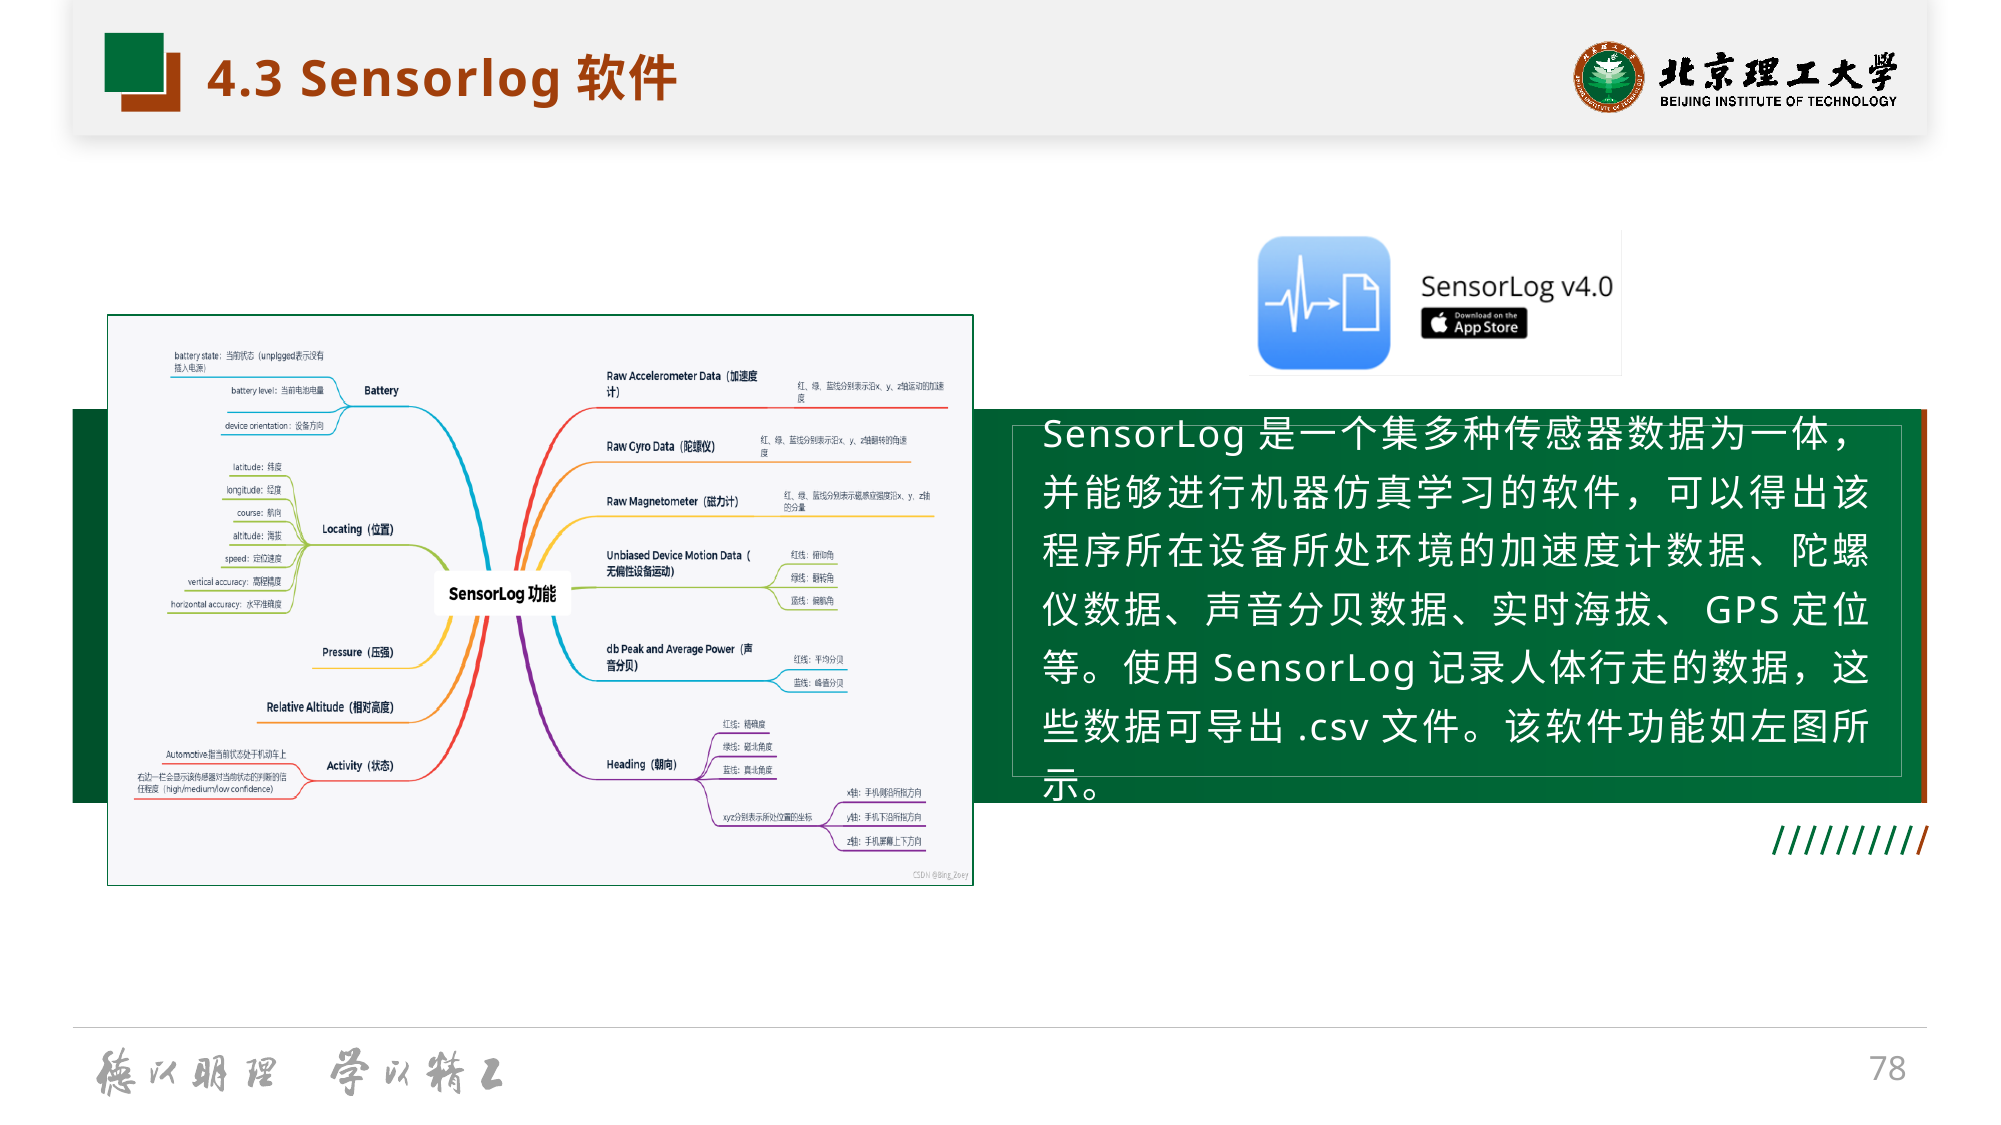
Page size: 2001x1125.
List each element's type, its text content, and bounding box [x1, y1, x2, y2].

title 4.3 Sensorlog软件 [192, 45, 1513, 115]
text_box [1773, 825, 1928, 855]
text_box [974, 408, 1920, 804]
text_box SensorLog是一个集多种传感器数据为一体，并能够进行机器仿真学习的软件，可以得出该程序所在设备所处环境的加速度计数据、陀螺仪数据、声音分贝数据、实时海拔、GPS定位等。使用SensorLog记录人体行走的数据，这些数据可导出.csv文件。该软件功能如左图所示。 [1012, 425, 1902, 777]
text_box [72, 408, 107, 804]
picture [1573, 41, 1897, 113]
picture [1249, 230, 1623, 377]
text_box [1920, 408, 1928, 804]
picture [108, 315, 973, 885]
